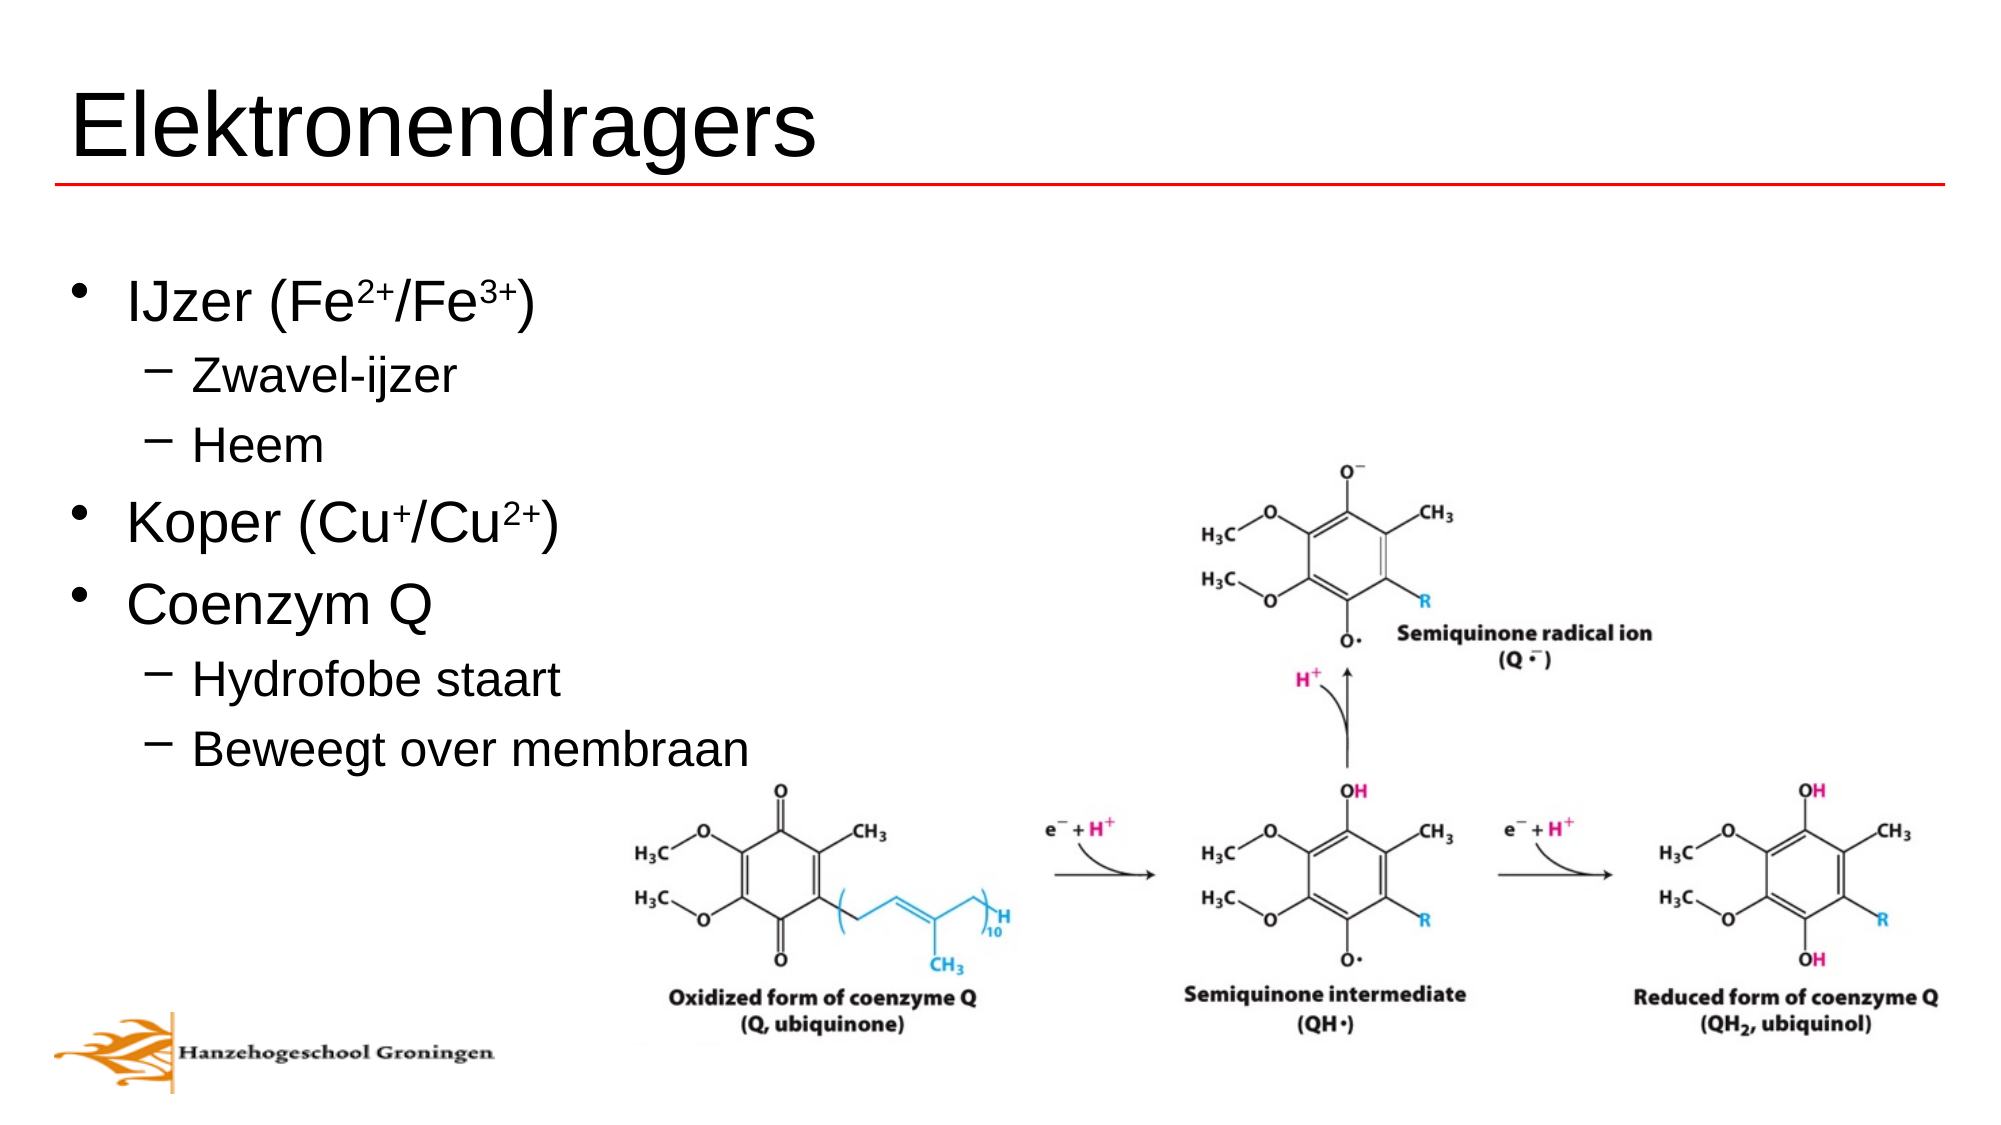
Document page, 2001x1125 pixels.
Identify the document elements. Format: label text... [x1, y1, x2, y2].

picture [54, 1012, 495, 1094]
list IJzer (Fe2+/Fe3+) Zwavel-ijzer Heem Koper (Cu+/Cu2+) Coenzym Q Hydrofobe staart Beweegt over membraan [54, 255, 837, 998]
title Elektronendragers [54, 54, 1946, 185]
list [629, 455, 1948, 1046]
